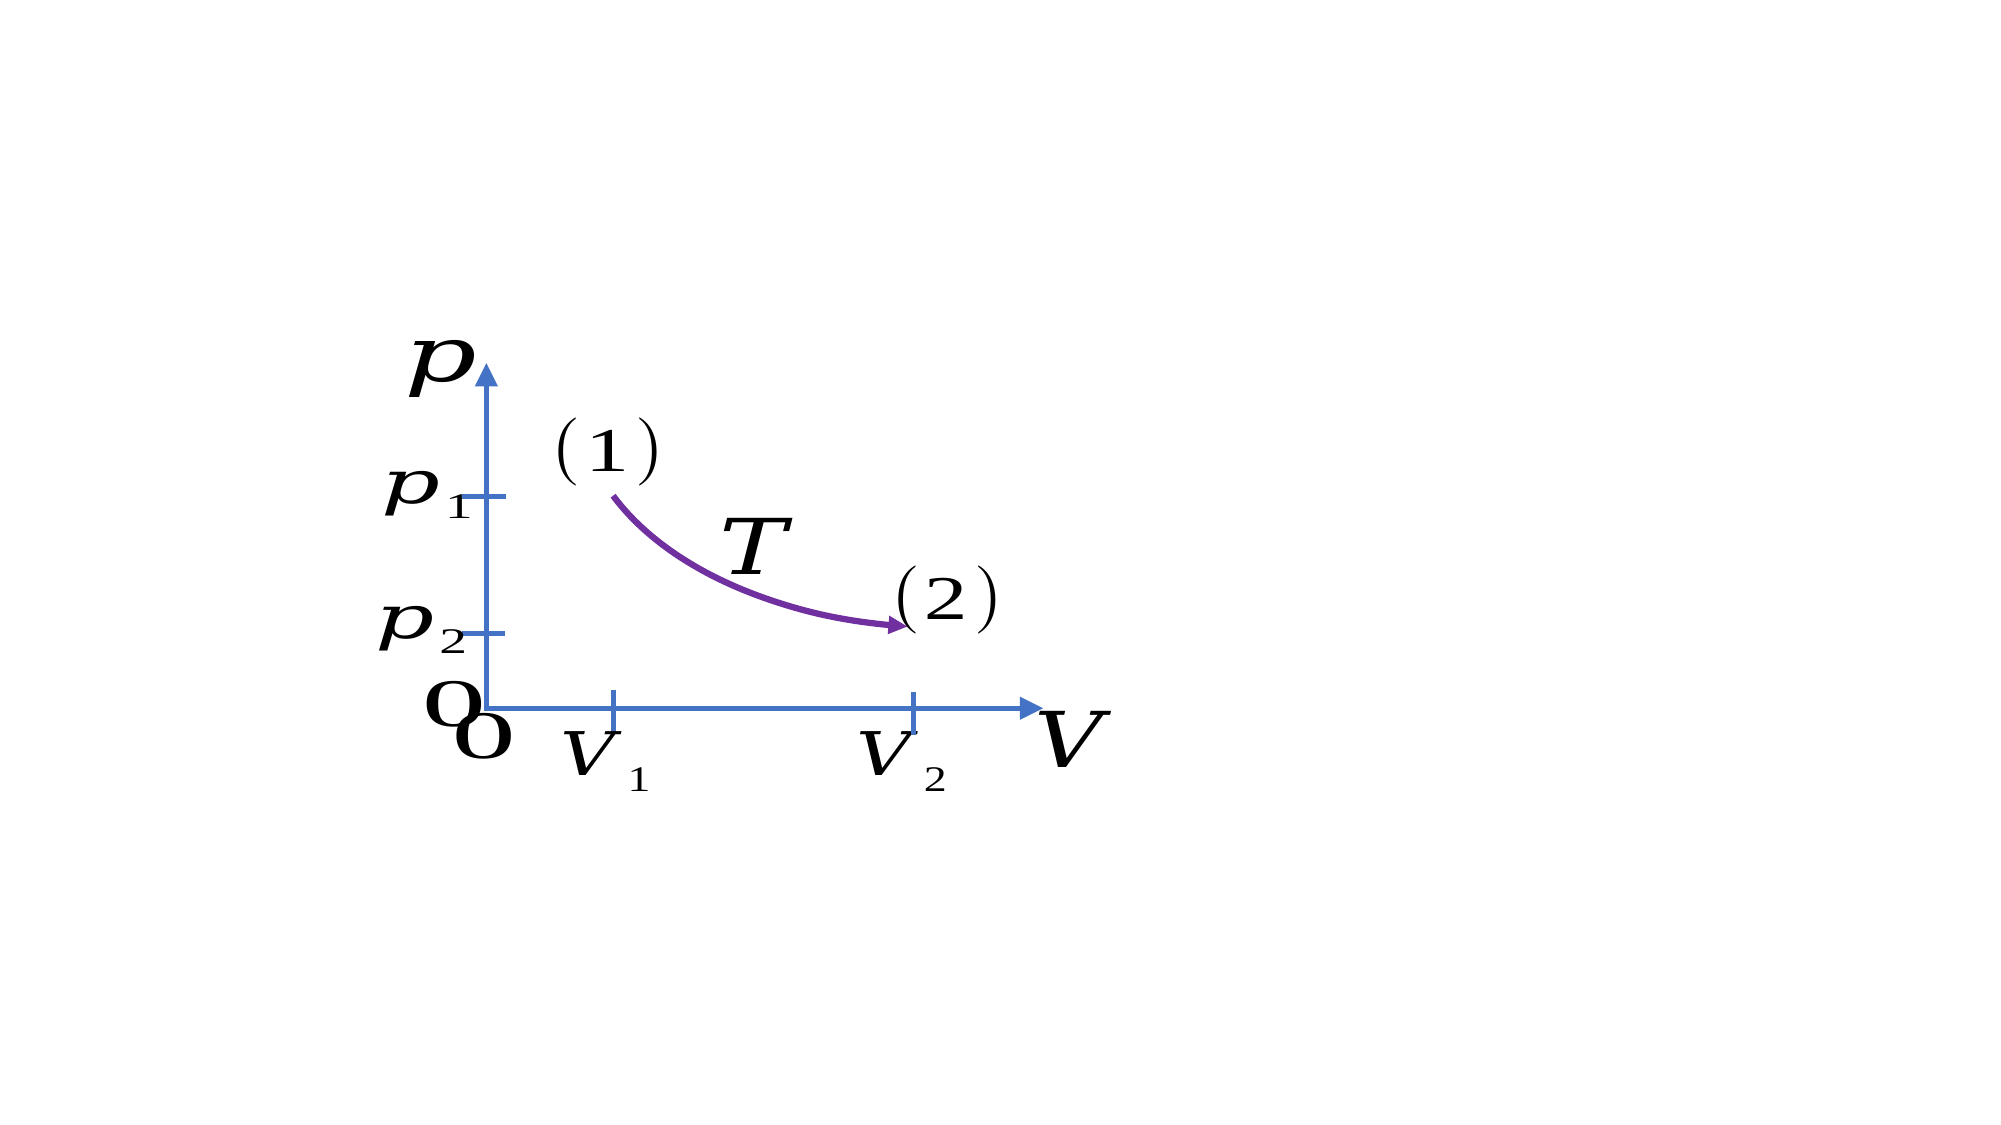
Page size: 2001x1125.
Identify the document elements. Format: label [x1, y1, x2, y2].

text_box [612, 402, 947, 632]
